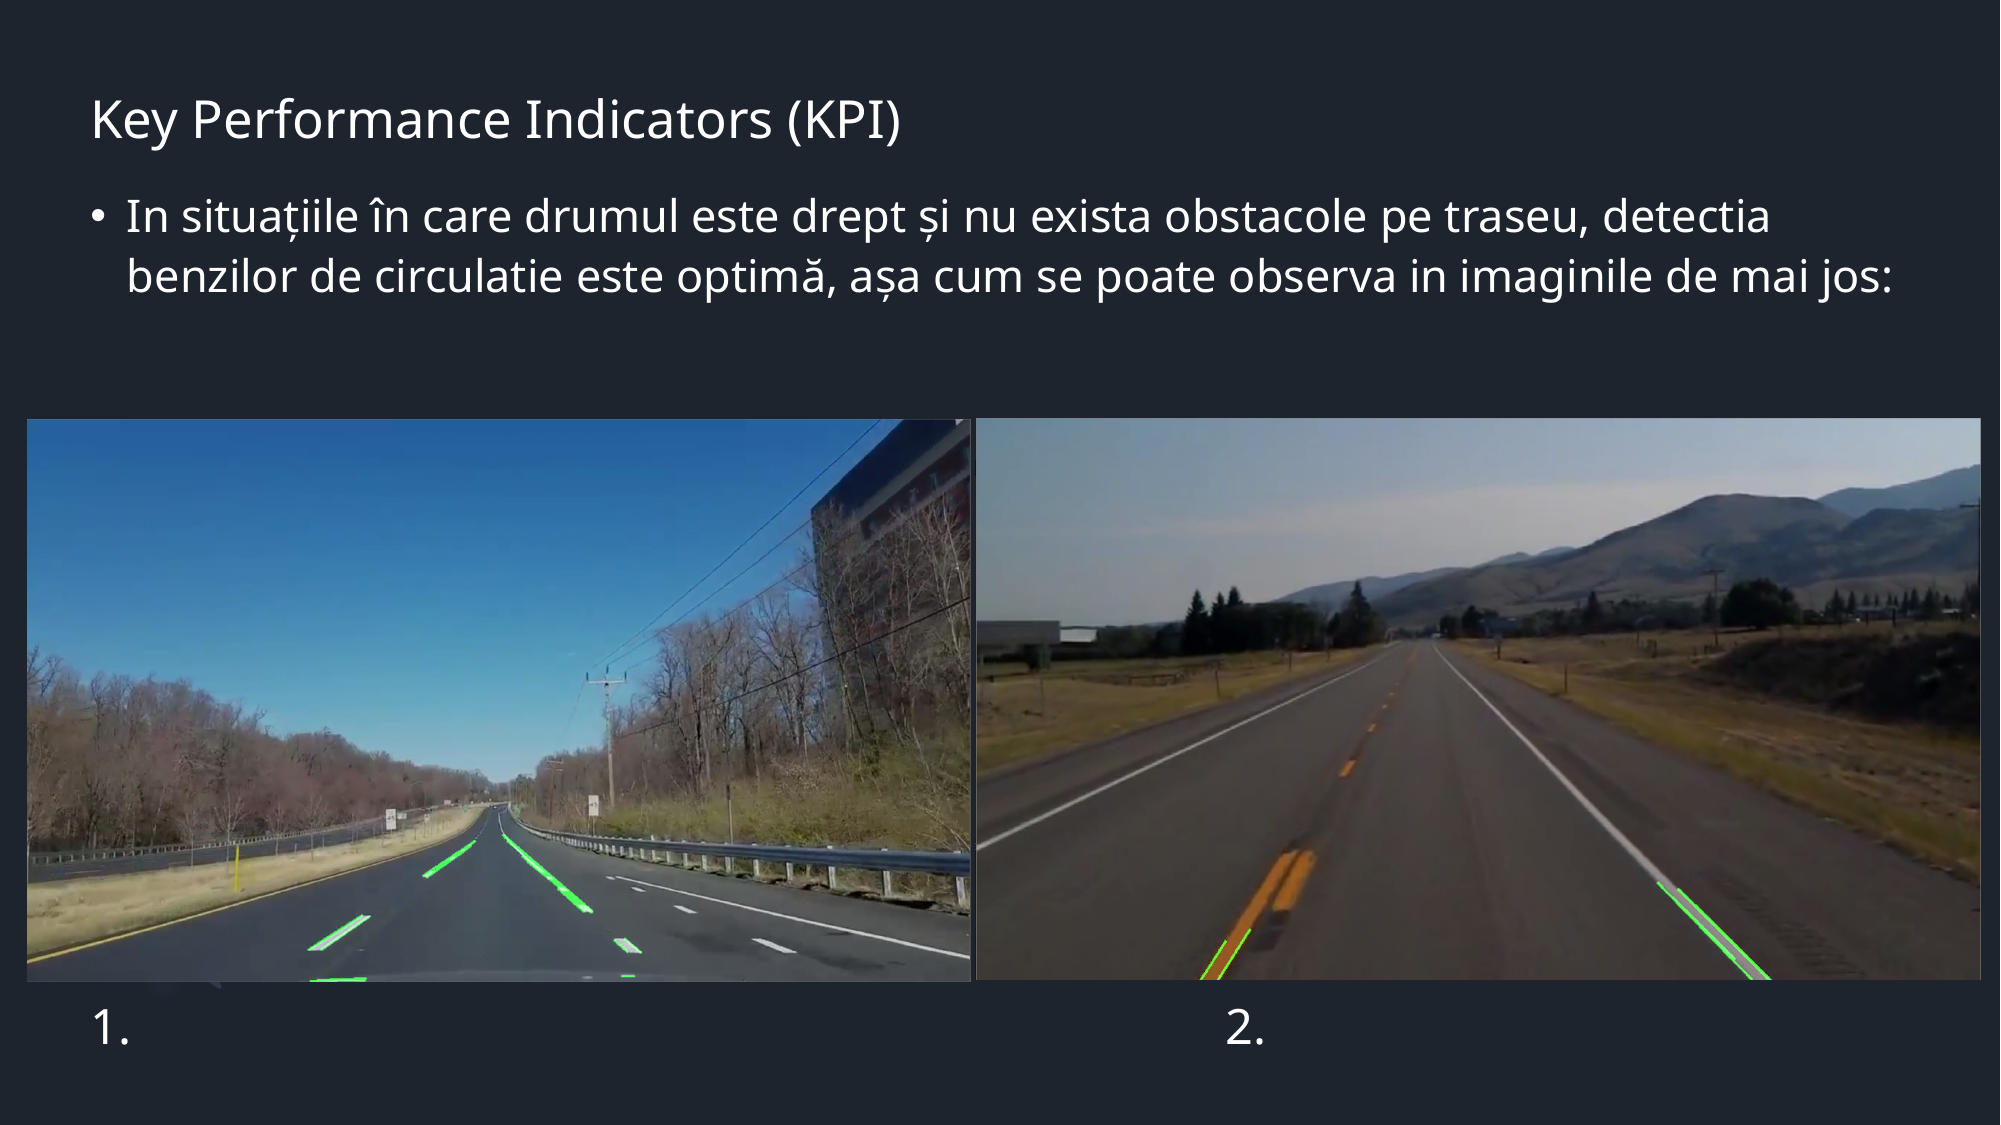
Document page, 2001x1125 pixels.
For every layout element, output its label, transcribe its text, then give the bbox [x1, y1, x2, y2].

picture [974, 418, 1981, 980]
list Key Performance Indicators (KPI) In situațiile în care drumul este drept și nu exista obstacole pe traseu, detectia benzilor de circulatie este optimă, așa cum se poate observa in imaginile de mai jos: 1. 2. [90, 79, 1910, 1094]
picture [27, 419, 971, 982]
